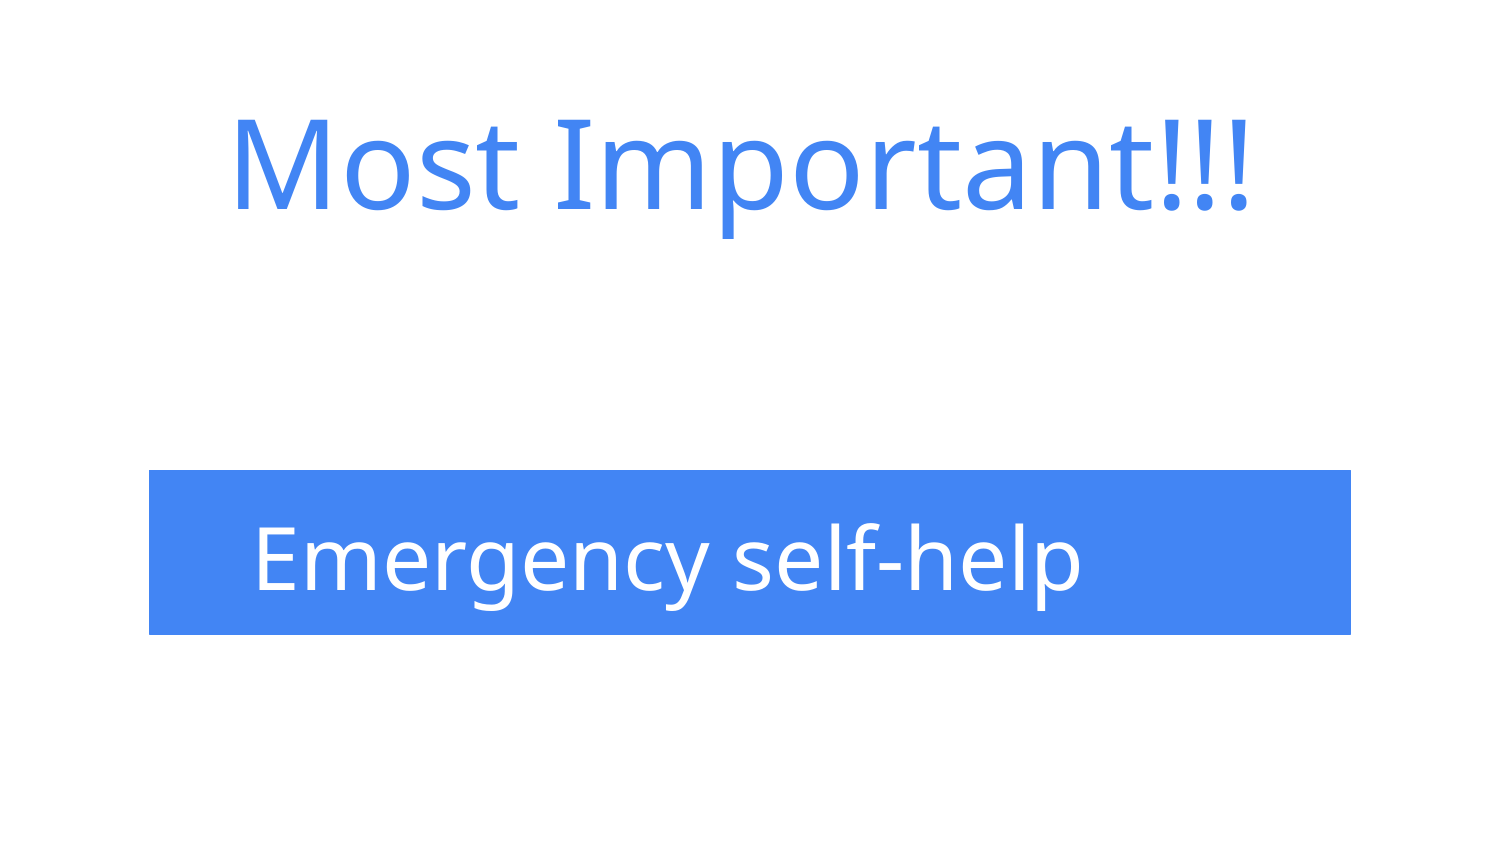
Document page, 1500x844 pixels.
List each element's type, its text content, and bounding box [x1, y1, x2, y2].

title Emergency self-help [236, 487, 1402, 582]
title Most Important!!! [141, 69, 1343, 444]
text_box [149, 470, 1351, 635]
